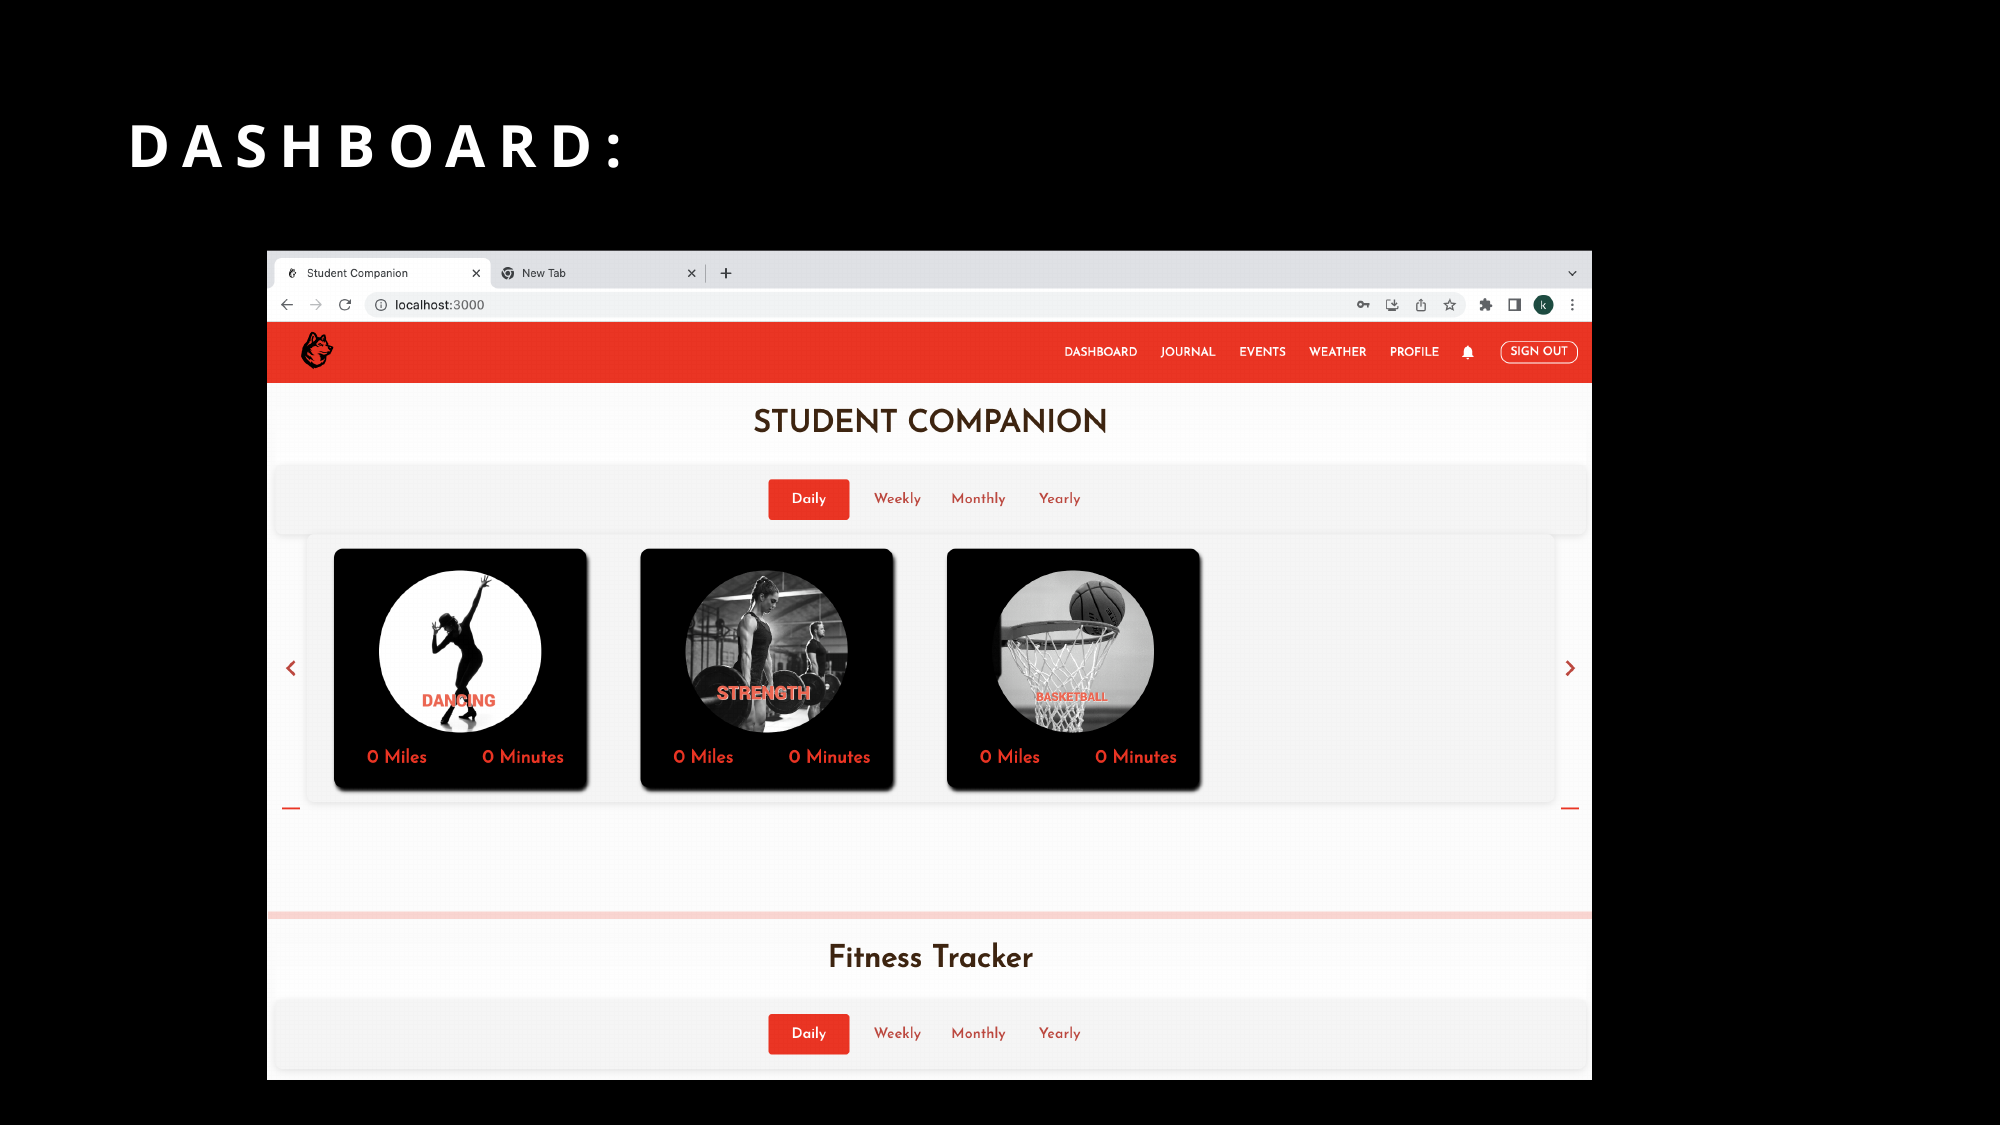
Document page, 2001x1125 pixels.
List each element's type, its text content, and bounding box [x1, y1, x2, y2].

title Dashboard: [112, 45, 1629, 187]
picture [267, 218, 1592, 1080]
